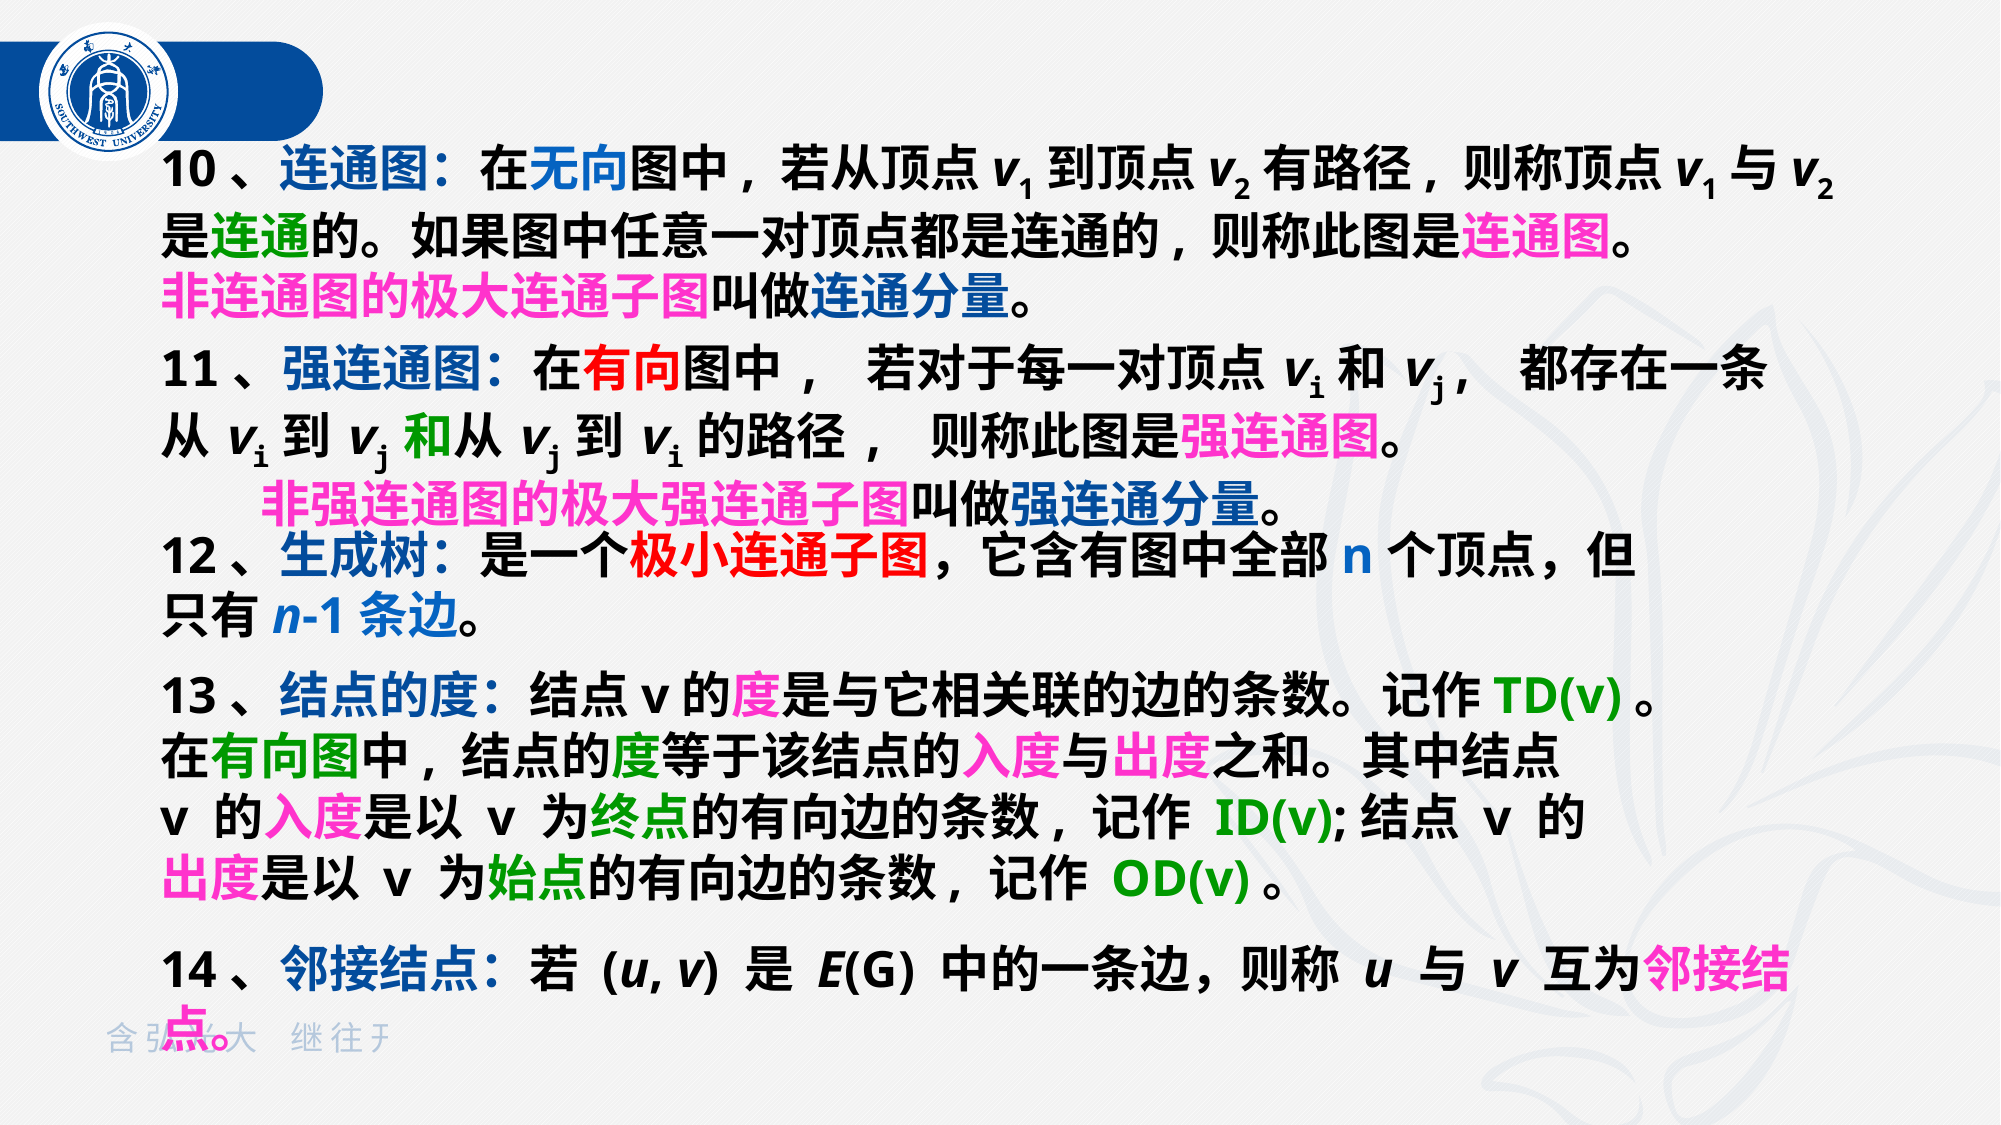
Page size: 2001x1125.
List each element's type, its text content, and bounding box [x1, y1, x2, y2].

text_box 13、结点的度：结点v的度是与它相关联的边的条数。记作TD(v)。 在有向图中, 结点的度等于该结点的入度与出度之和。其中结点 v 的入度是以 v 为终点的有向边的条数, 记作 ID(v);结点 v 的 出度是以 v 为始点的有向边的条数, 记作 OD(v)。 [145, 677, 1876, 912]
text_box 12、生成树：是一个极小连通子图，它含有图中全部n个顶点，但 只有n-1条边。 [145, 516, 1862, 652]
text_box 14、邻接结点：若 (u, v) 是 E(G) 中的一条边，则称 u 与 v 互为邻接结点。 [145, 930, 1845, 1066]
text_box 11、强连通图：在有向图中, 若对于每一对顶点vi和vj, 都存在一条从vi到vj和从vj到vi的路径, 则称此图是强连通图。 非强连通图的极大强连通子图叫做强连通分量。 [145, 328, 1832, 516]
text_box 10、连通图：在无向图中, 若从顶点v1到顶点v2有路径, 则称顶点v1与v2是连通的。如果图中任意一对顶点都是连通的, 则称此图是连通图。 非连通图的极大连通子图叫做连通分量。 [145, 129, 1862, 333]
